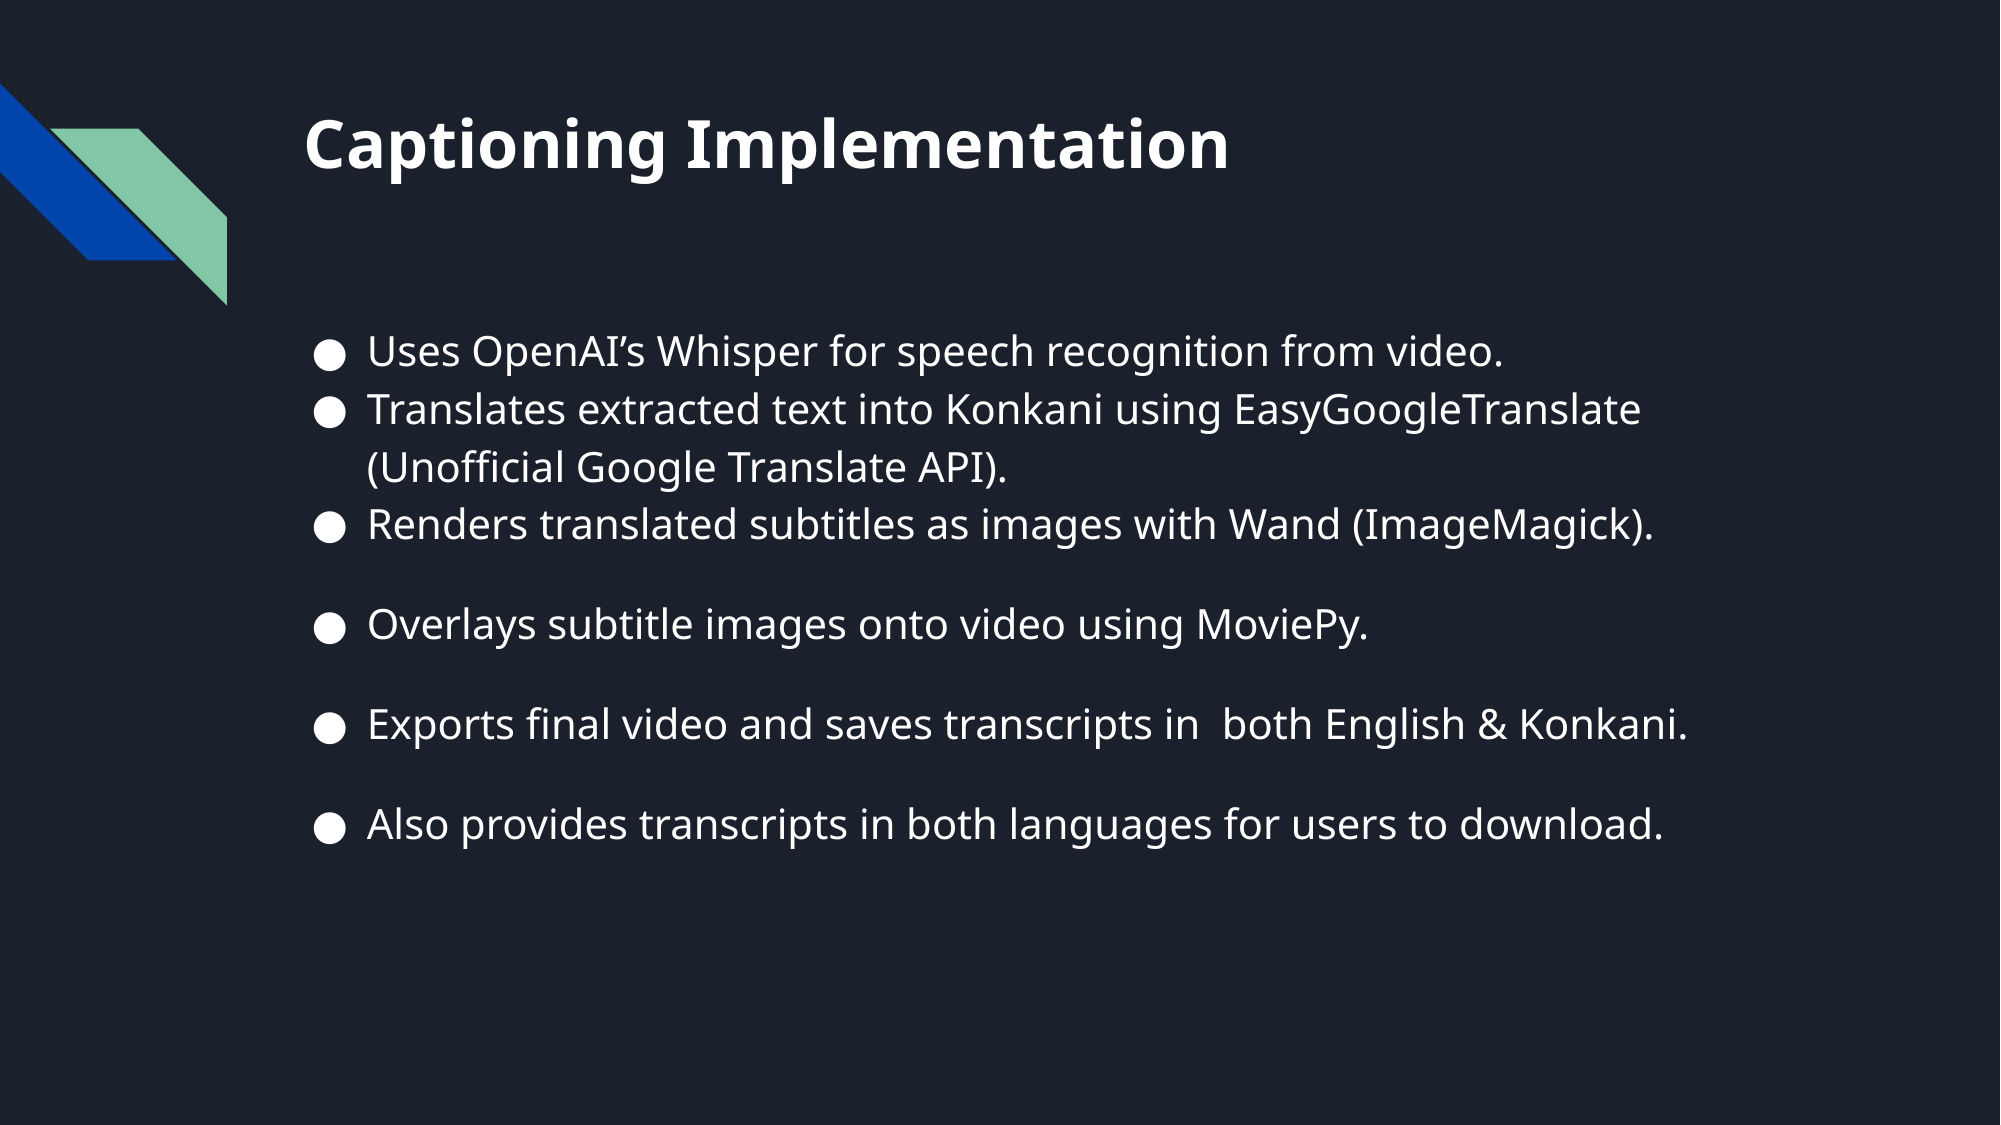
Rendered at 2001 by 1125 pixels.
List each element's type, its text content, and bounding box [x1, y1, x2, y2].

title Captioning Implementation [283, 82, 1824, 283]
list Uses OpenAI’s Whisper for speech recognition from video. Translates extracted text into Konkani using EasyGoogleTranslate (Unofficial Google Translate API). Renders translated subtitles as images with Wand (ImageMagick). Overlays subtitle images onto video using MoviePy. Exports final video and saves transcripts in both English & Konkani. Also provides transcripts in both languages for users to download. [271, 255, 1812, 549]
